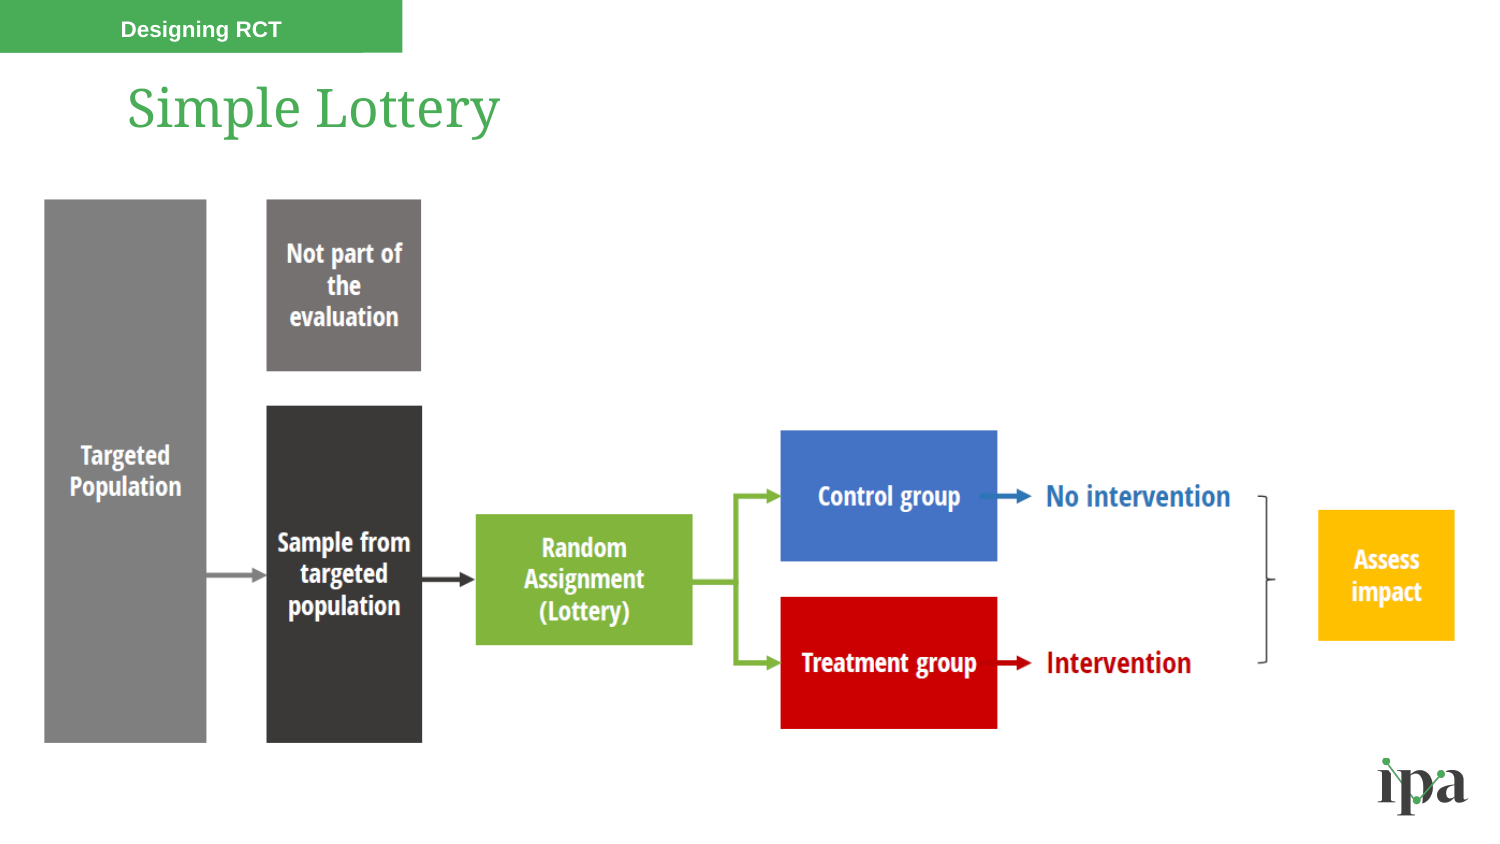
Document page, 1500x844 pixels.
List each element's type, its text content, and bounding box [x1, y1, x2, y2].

title Simple Lottery [112, 59, 1407, 154]
picture [24, 177, 1476, 820]
text_box Designing RCT [0, 0, 403, 53]
